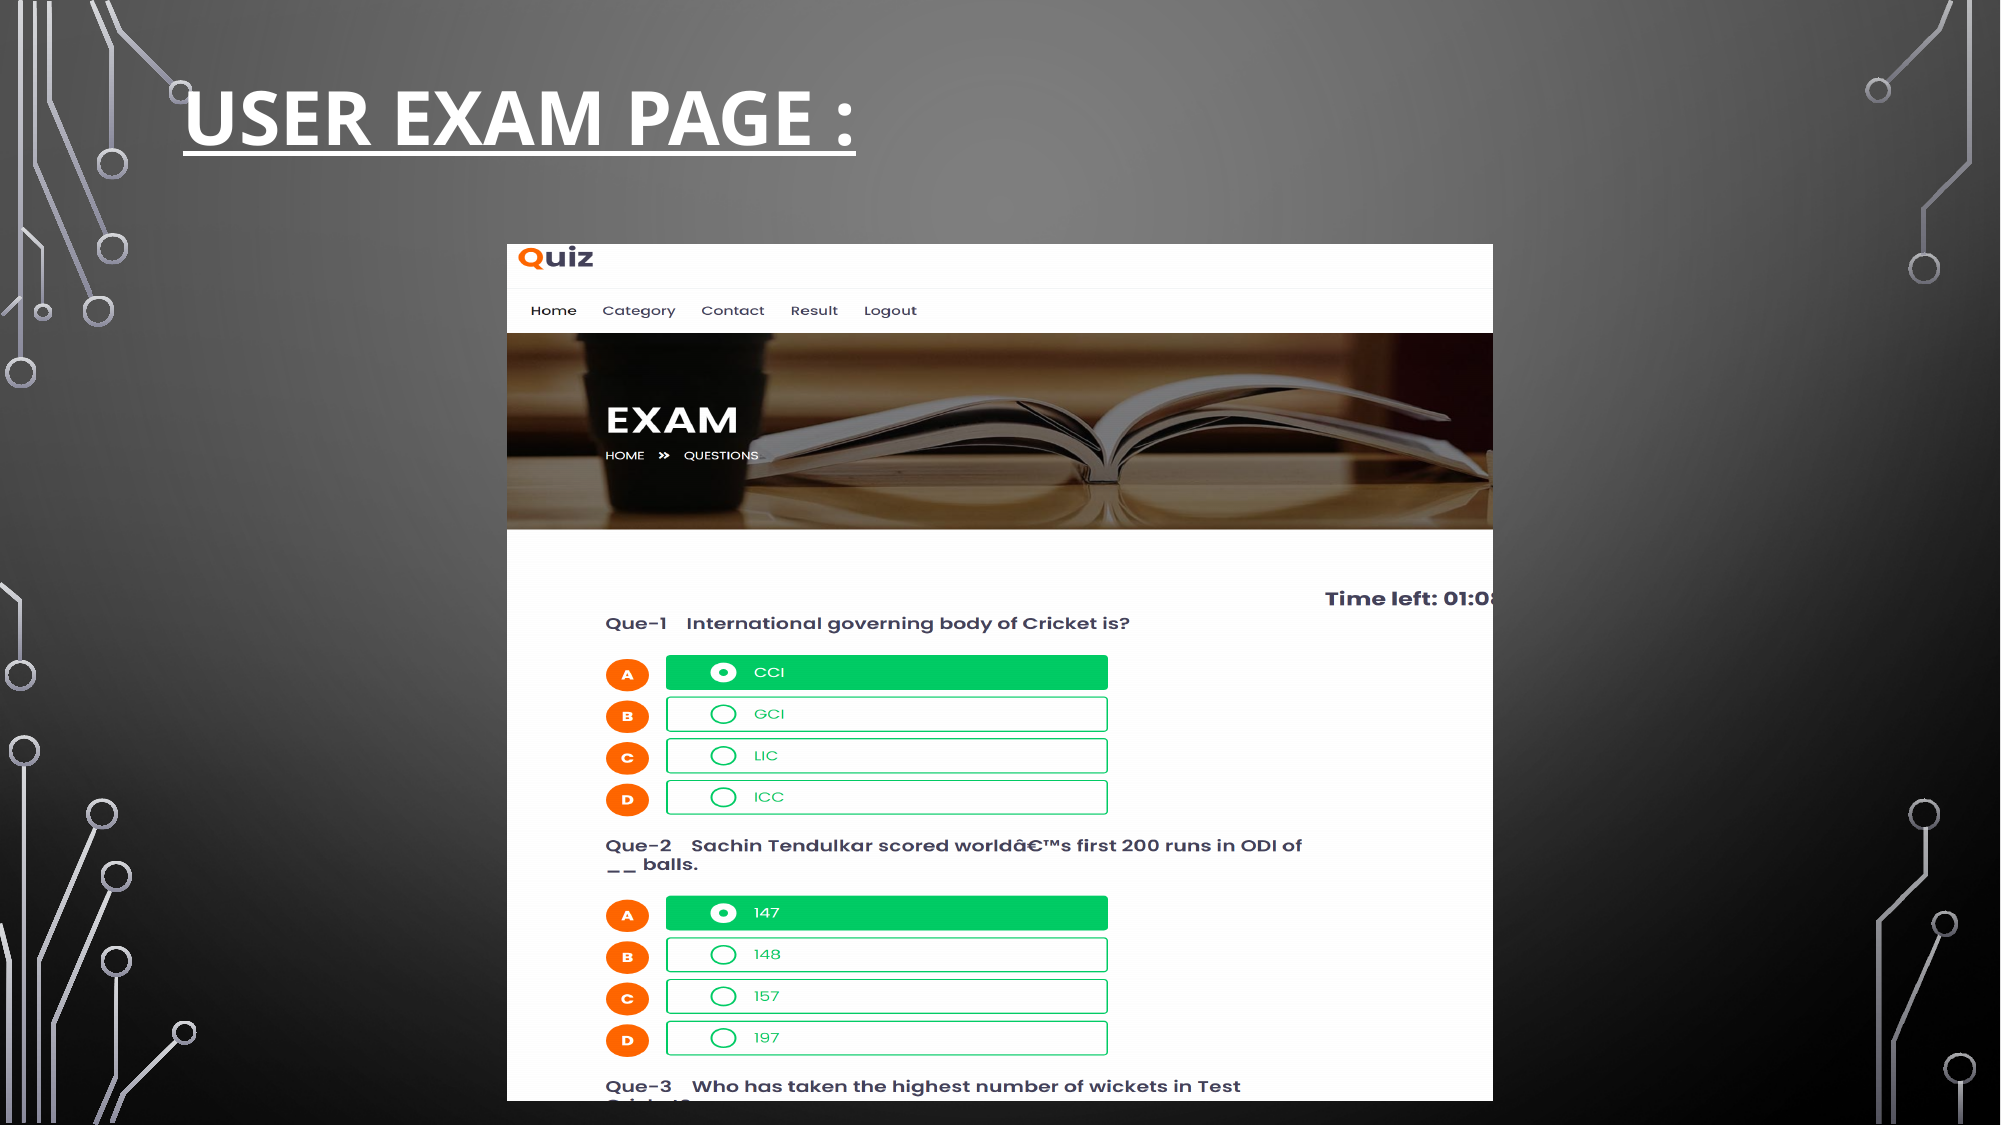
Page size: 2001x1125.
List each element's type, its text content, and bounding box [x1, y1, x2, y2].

title User EXAM Page : [167, 0, 1793, 243]
picture [506, 244, 1493, 1102]
